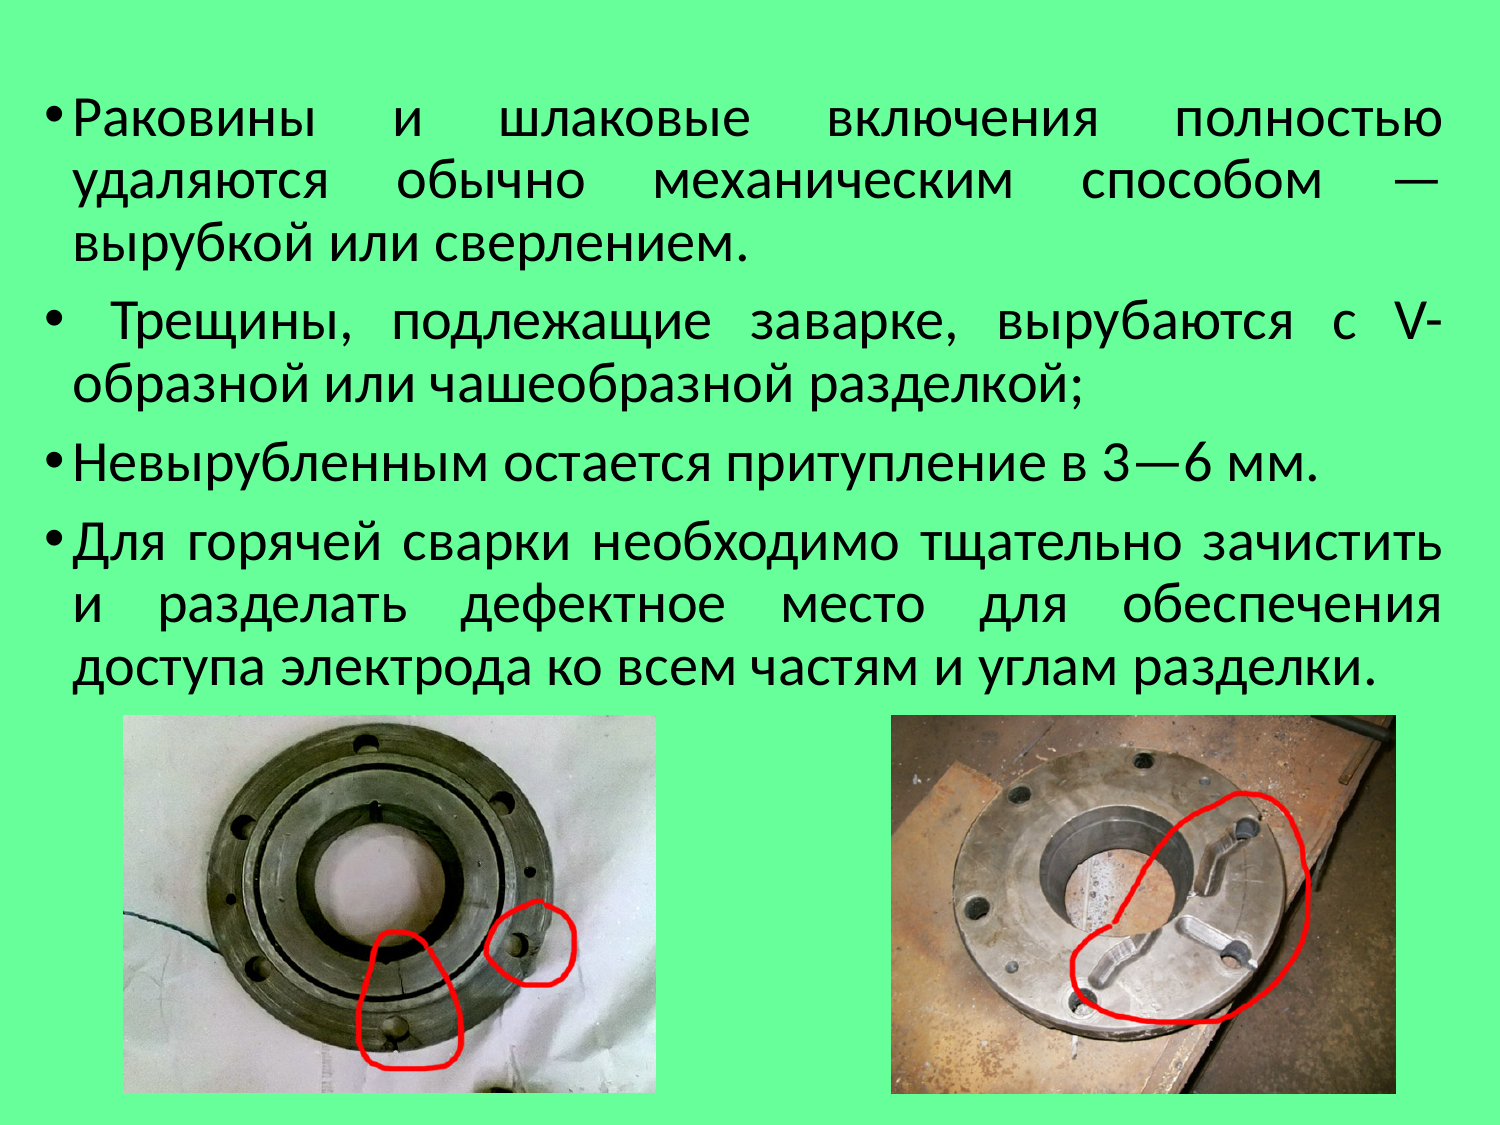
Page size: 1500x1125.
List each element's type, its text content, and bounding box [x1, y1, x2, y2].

picture [123, 715, 656, 1093]
list Раковины и шлаковые включения полностью удаляются обычно механическим способом — вырубкой или сверлением. Трещины, подлежащие заварке, вырубаются с V-образной или чашеобразной разделкой; Невырубленным остается притупление в 3—6 мм. Для горячей сварки необходимо тщательно зачистить и разделать дефектное место для обеспечения доступа электрода ко всем частям и углам разделки. [29, 78, 1459, 776]
picture [891, 715, 1396, 1095]
